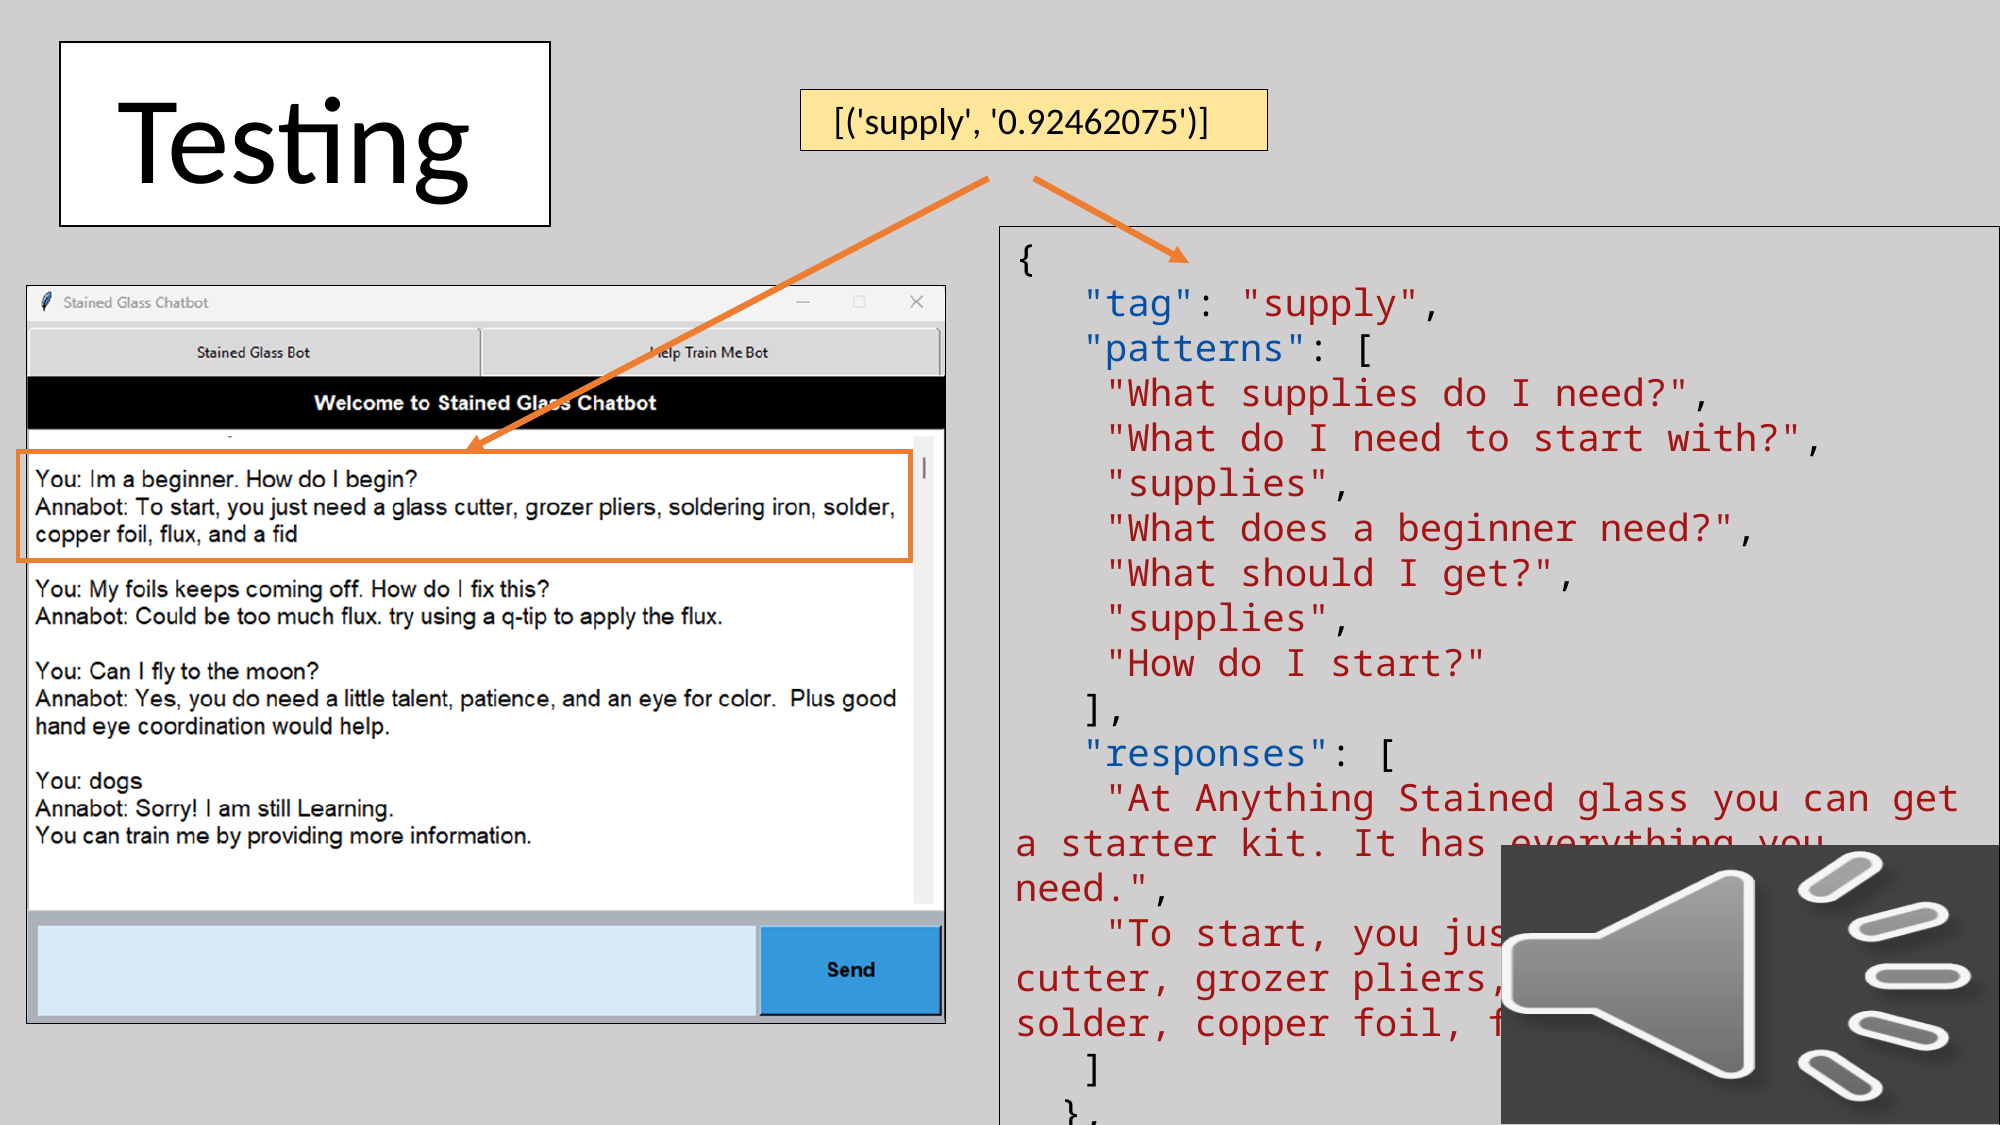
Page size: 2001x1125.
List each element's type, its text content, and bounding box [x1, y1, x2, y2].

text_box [1033, 178, 1190, 264]
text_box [800, 89, 1268, 151]
text_box [17, 451, 26, 562]
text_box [464, 178, 989, 452]
picture [1499, 843, 2000, 1125]
text_box { "tag": "supply", "patterns": [ "What supplies do I need?", "What do I need to start with?", "supplies", "What does a beginner need?", "What should I get?", "supplies", "How do I start?" ], "responses": [ "At Anything Stained glass you can get a starter kit. It has everything you need.", "To start, you just need a glass cutter, grozer pliers, soldering iron, solder, copper foil, flux, and a fid" ] }, [999, 226, 2000, 1125]
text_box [60, 41, 550, 227]
picture [26, 285, 946, 1024]
